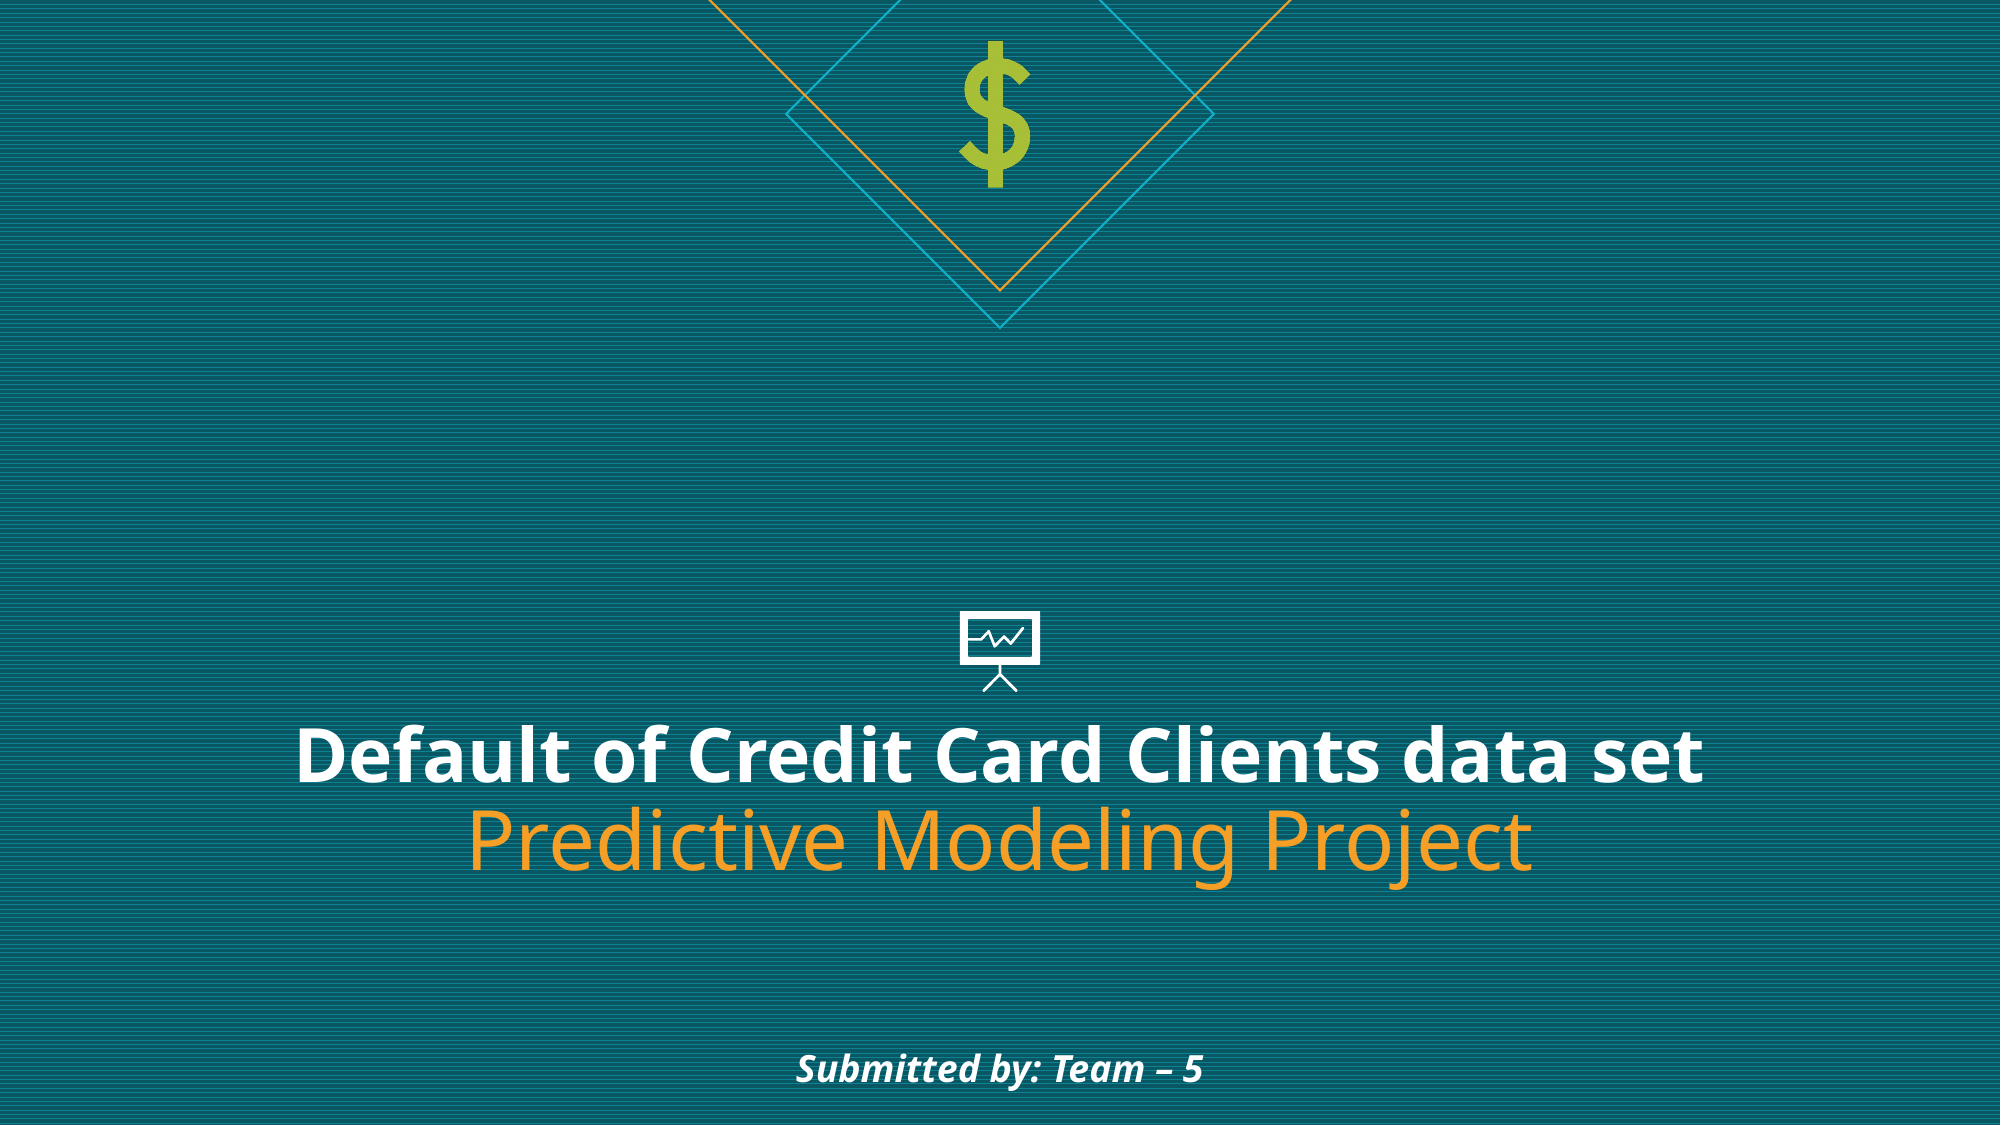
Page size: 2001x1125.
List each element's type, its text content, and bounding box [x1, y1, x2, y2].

text_box [784, 95, 1216, 330]
picture [920, 39, 1071, 190]
title Default of Credit Card Clients data set Predictive Modeling Project [249, 717, 1750, 906]
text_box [959, 611, 1041, 692]
text_box Submitted by: Team – 5 [781, 1037, 1219, 1098]
text_box [708, 0, 1292, 292]
